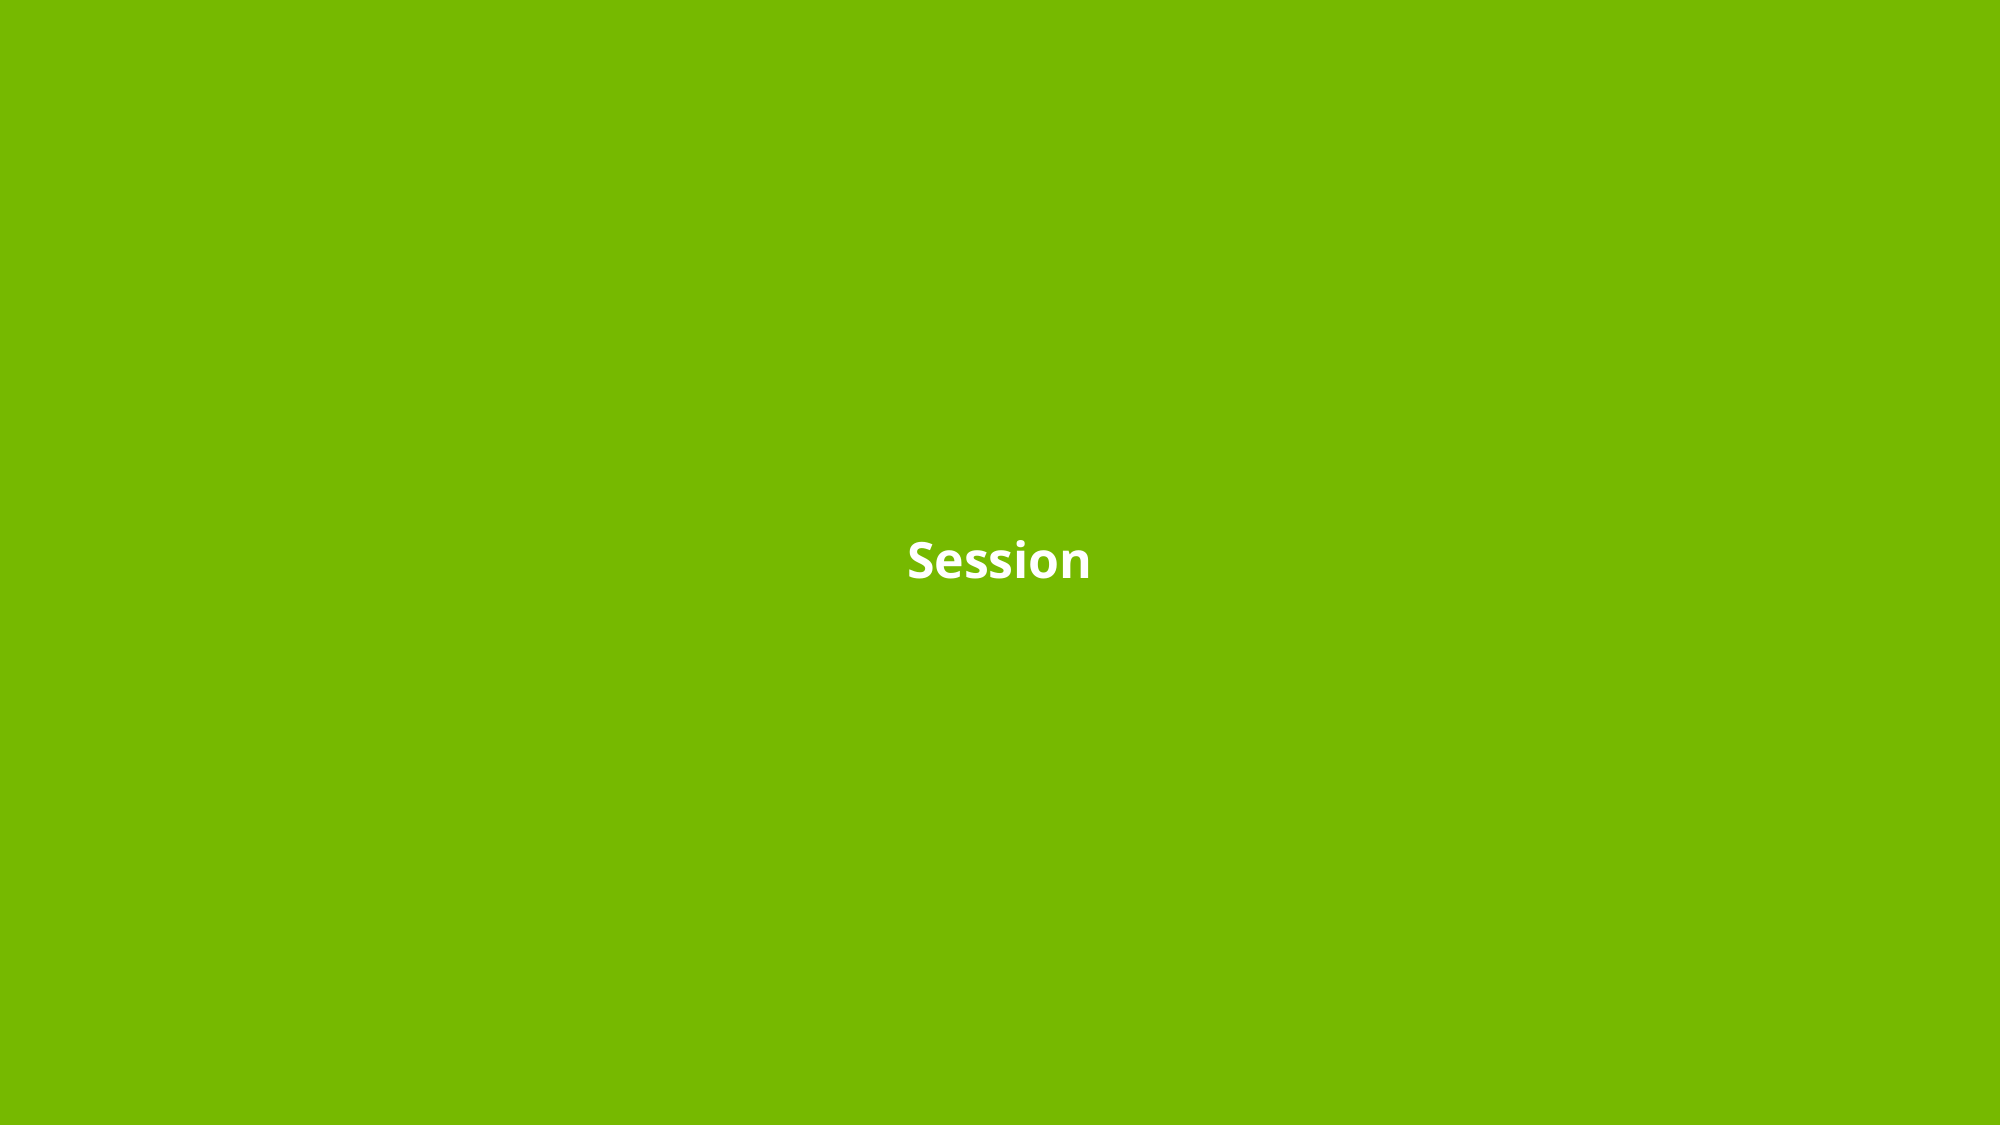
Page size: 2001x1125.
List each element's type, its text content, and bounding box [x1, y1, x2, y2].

title Session [0, 453, 2000, 672]
